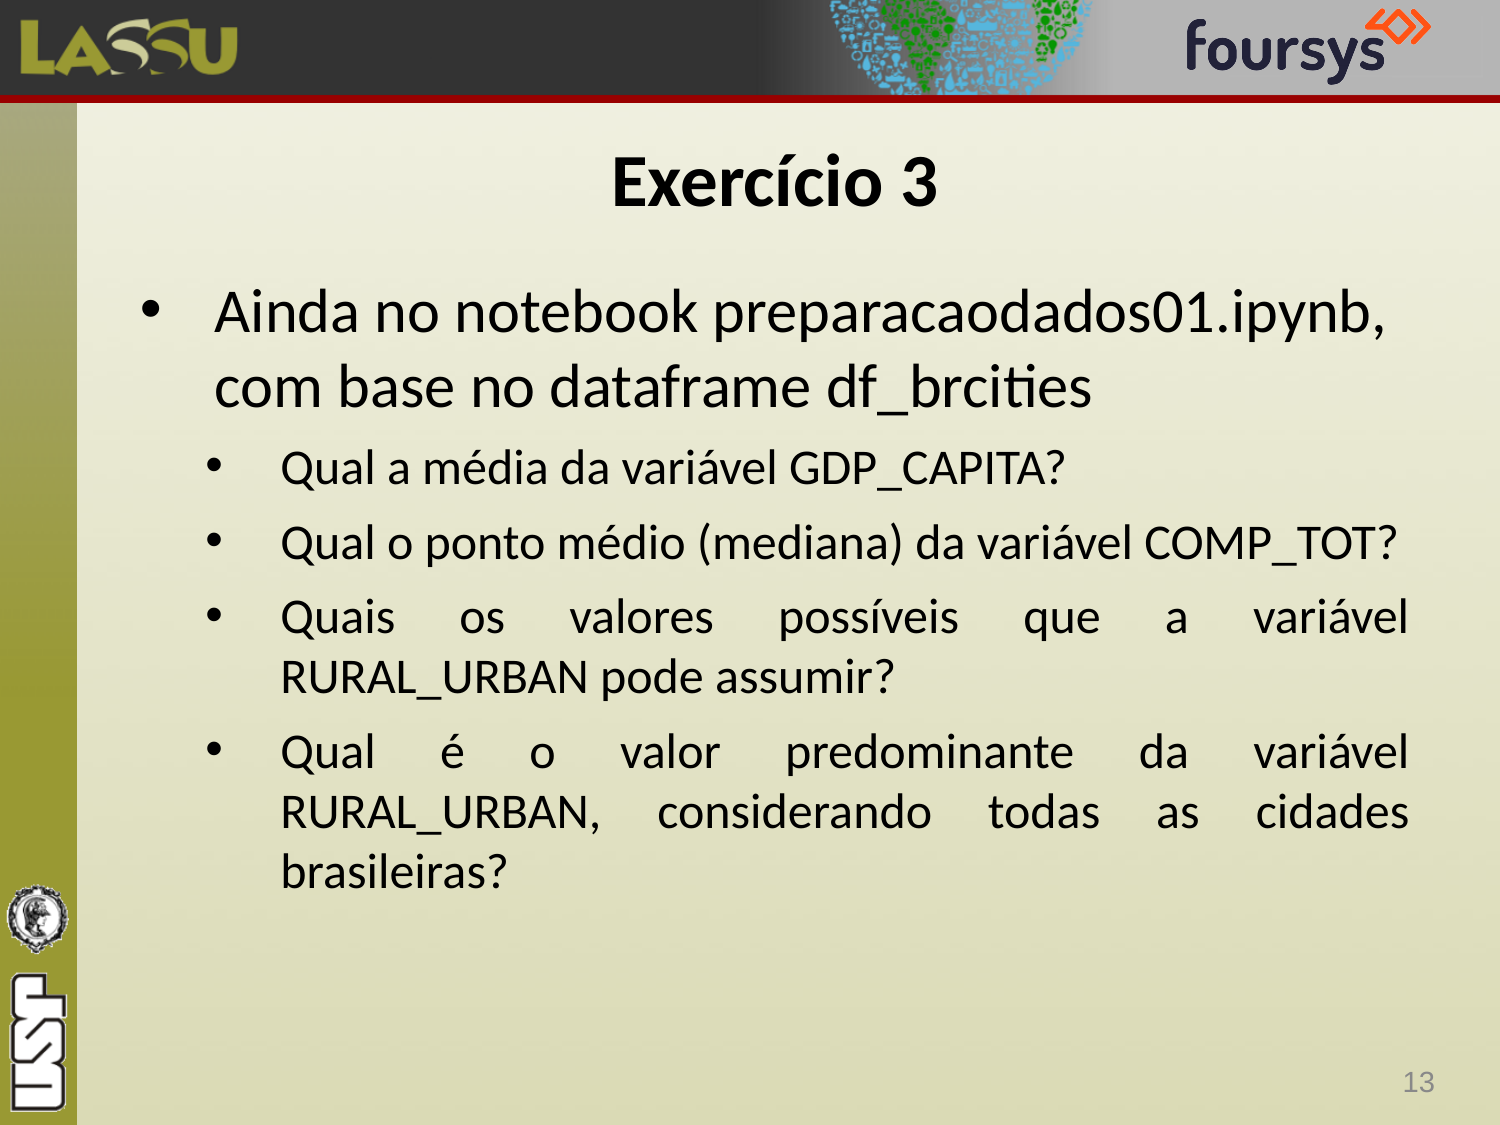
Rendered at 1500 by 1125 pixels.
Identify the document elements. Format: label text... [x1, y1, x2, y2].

list Ainda no notebook preparacaodados01.ipynb, com base no dataframe df_brcities Qual a média da variável GDP_CAPITA? Qual o ponto médio (mediana) da variável COMP_TOT? Quais os valores possíveis que a variável RURAL_URBAN pode assumir? Qual é o valor predominante da variável RURAL_URBAN, considerando todas as cidades brasileiras? [125, 262, 1425, 1005]
picture [0, 0, 1500, 1125]
title Exercício 3 [125, 120, 1425, 233]
slide_number 13 [1099, 1055, 1451, 1106]
